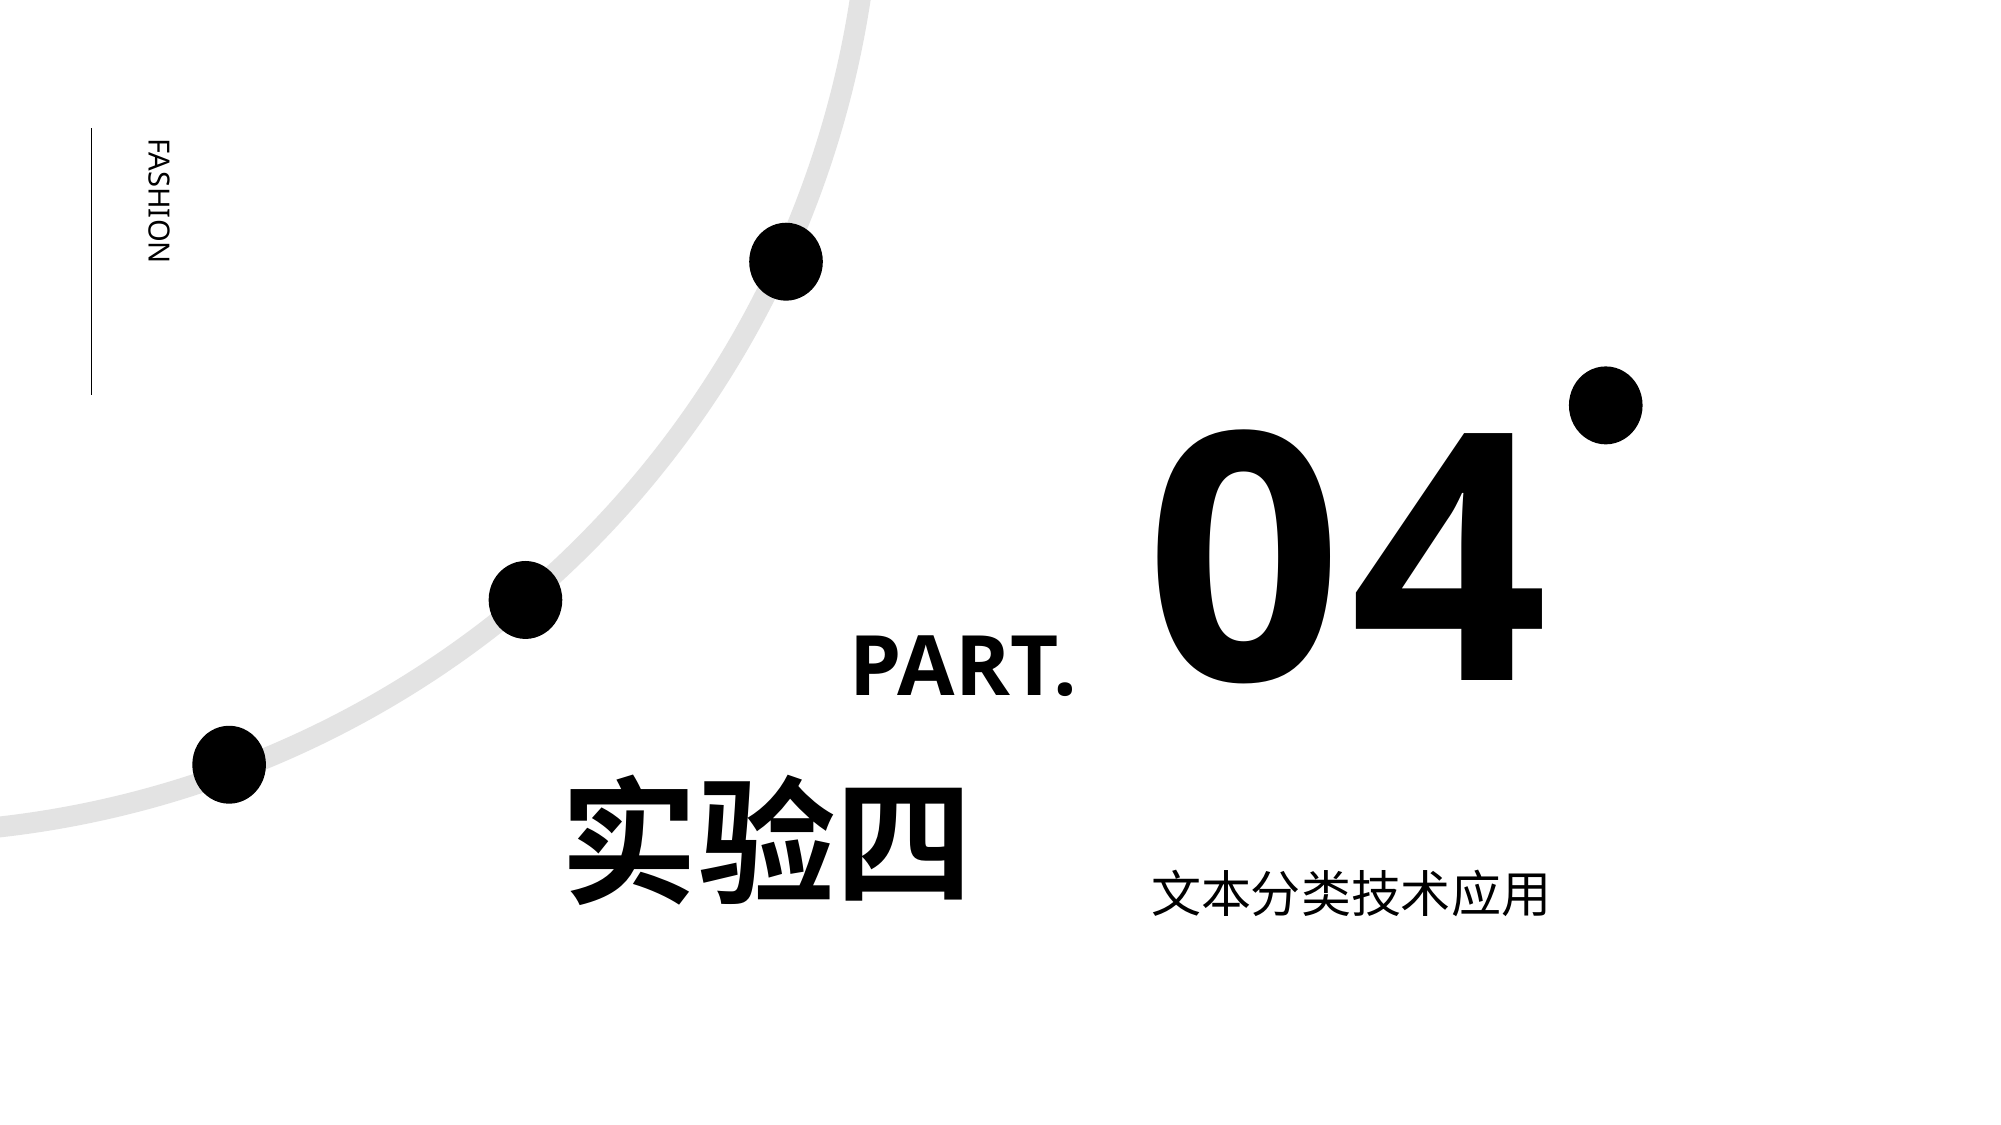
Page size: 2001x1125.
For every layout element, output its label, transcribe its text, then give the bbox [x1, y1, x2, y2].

text_box PART. [835, 604, 1096, 720]
text_box [0, 0, 862, 828]
text_box 实验四 [546, 749, 1197, 929]
text_box [488, 560, 563, 639]
text_box [192, 725, 266, 804]
text_box [1568, 366, 1643, 445]
text_box [749, 222, 823, 301]
text_box 文本分类技术应用 [1136, 779, 1868, 976]
text_box 4 [1333, 327, 1565, 757]
text_box 0 [1128, 327, 1333, 757]
